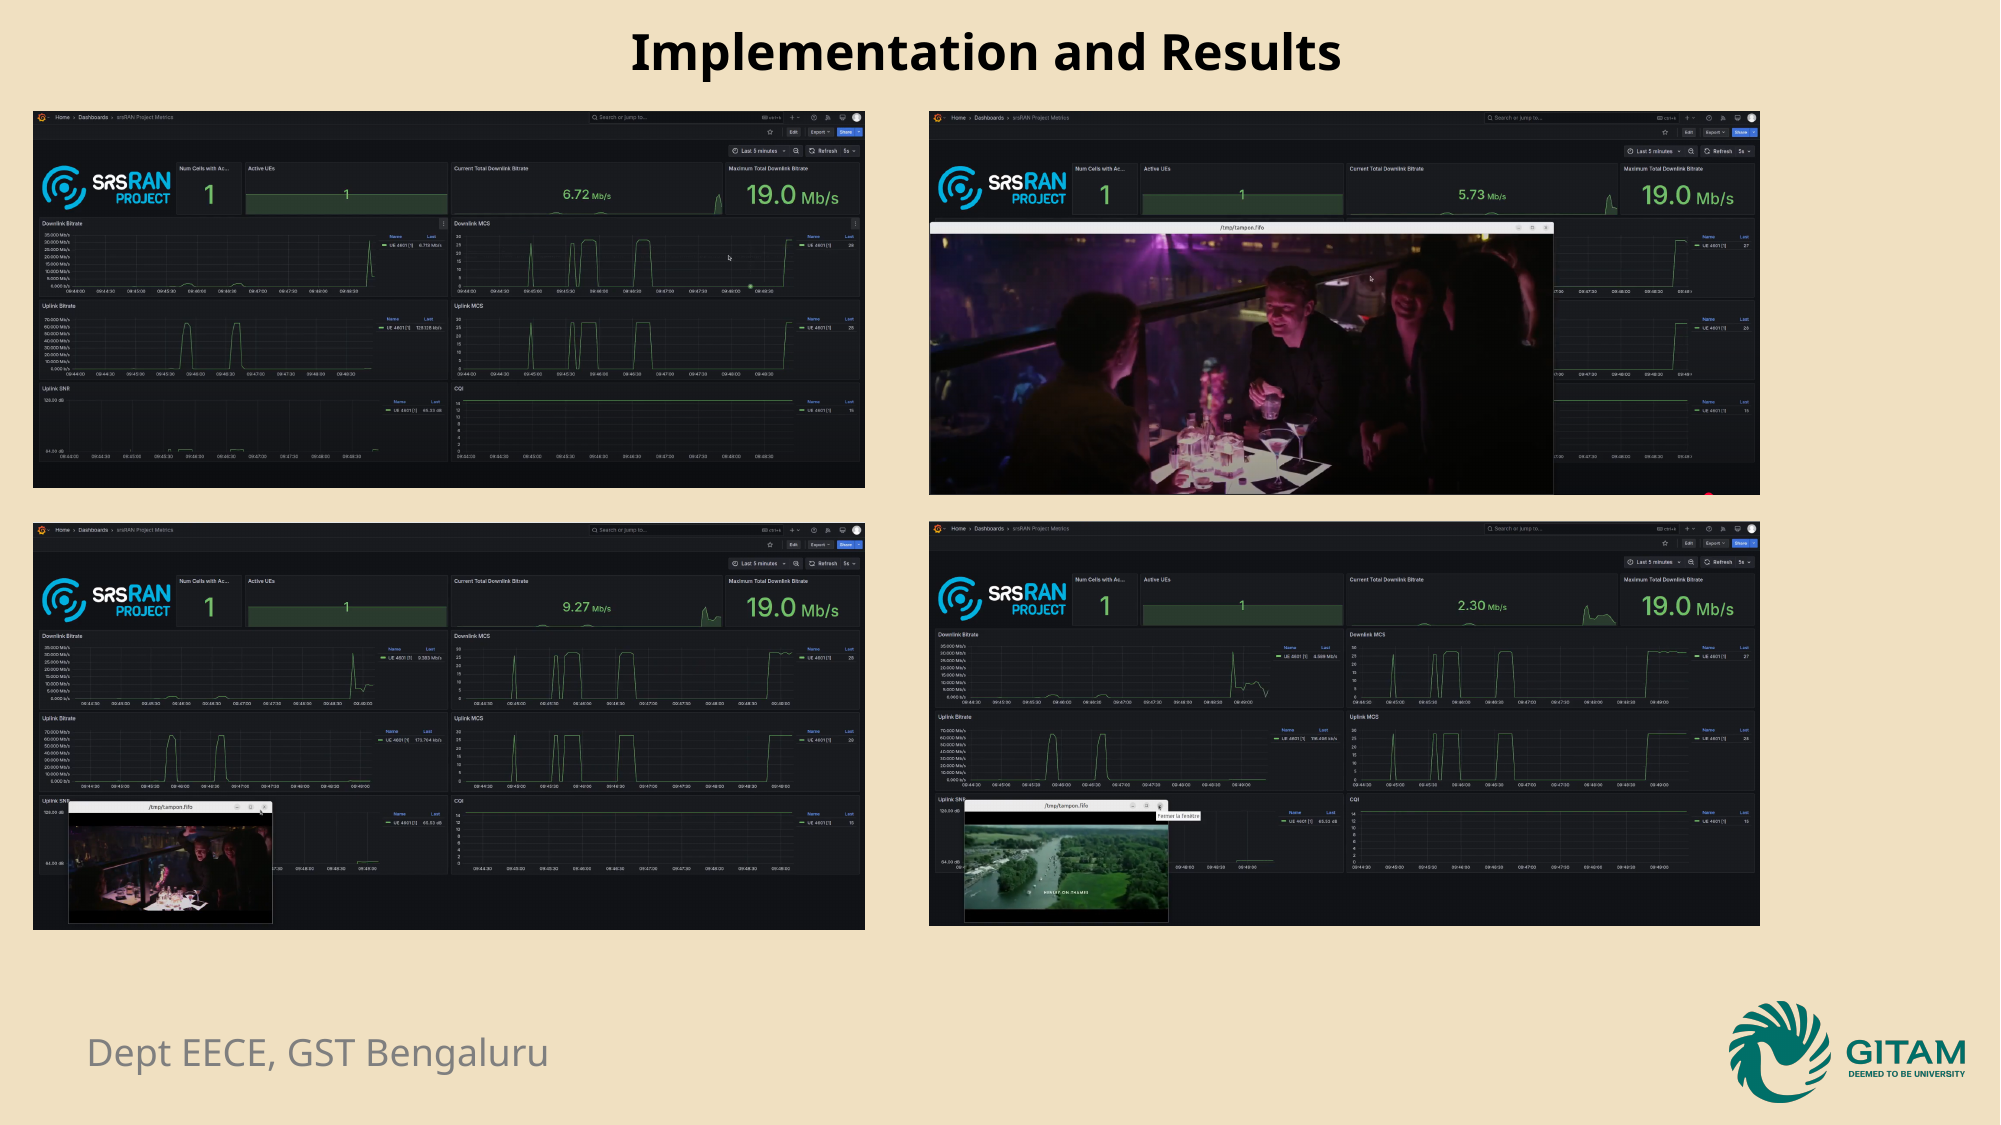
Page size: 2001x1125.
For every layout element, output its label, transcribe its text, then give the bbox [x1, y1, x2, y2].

picture [33, 111, 865, 488]
picture [1729, 1001, 1965, 1103]
picture [928, 521, 1760, 927]
picture [33, 521, 865, 930]
text_box Implementation and Results [137, 12, 1863, 100]
picture [928, 111, 1760, 496]
